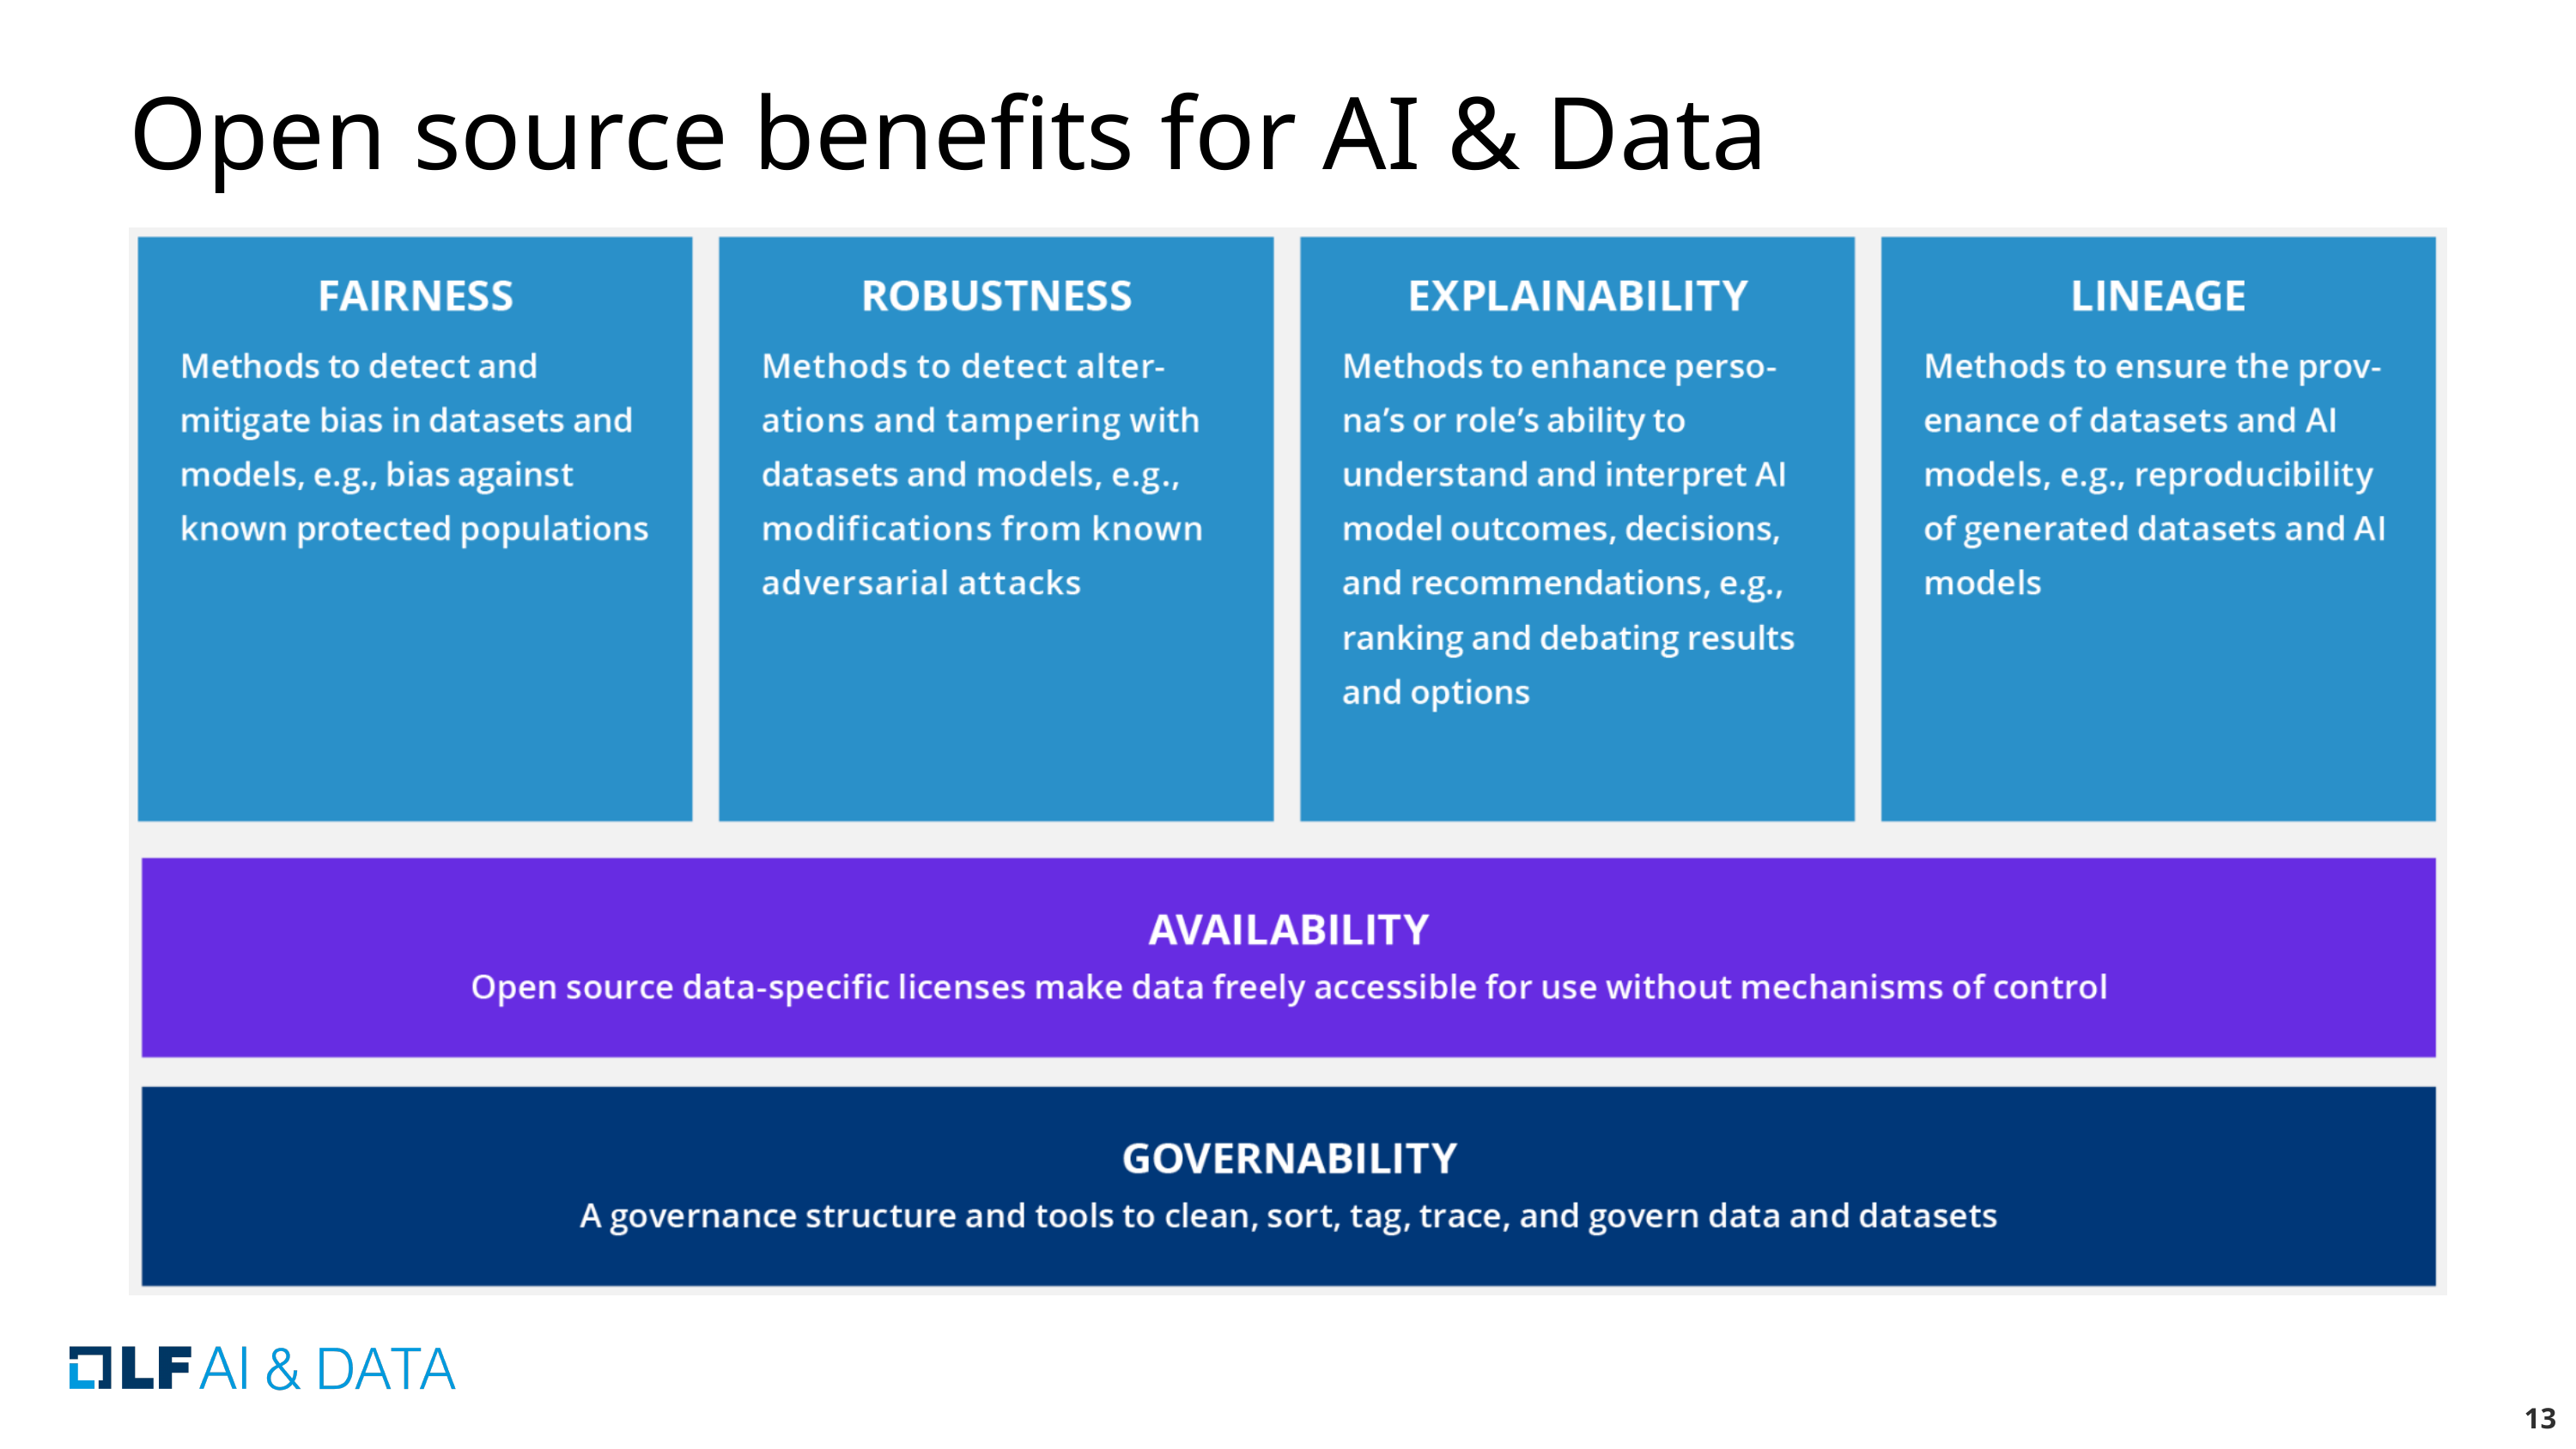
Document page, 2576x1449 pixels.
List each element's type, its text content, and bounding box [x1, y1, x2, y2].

slide_number ‹#› [2498, 1391, 2576, 1449]
picture [61, 1341, 461, 1397]
picture [128, 227, 2448, 1296]
title Open source benefits for AI & Data [129, 69, 2530, 231]
